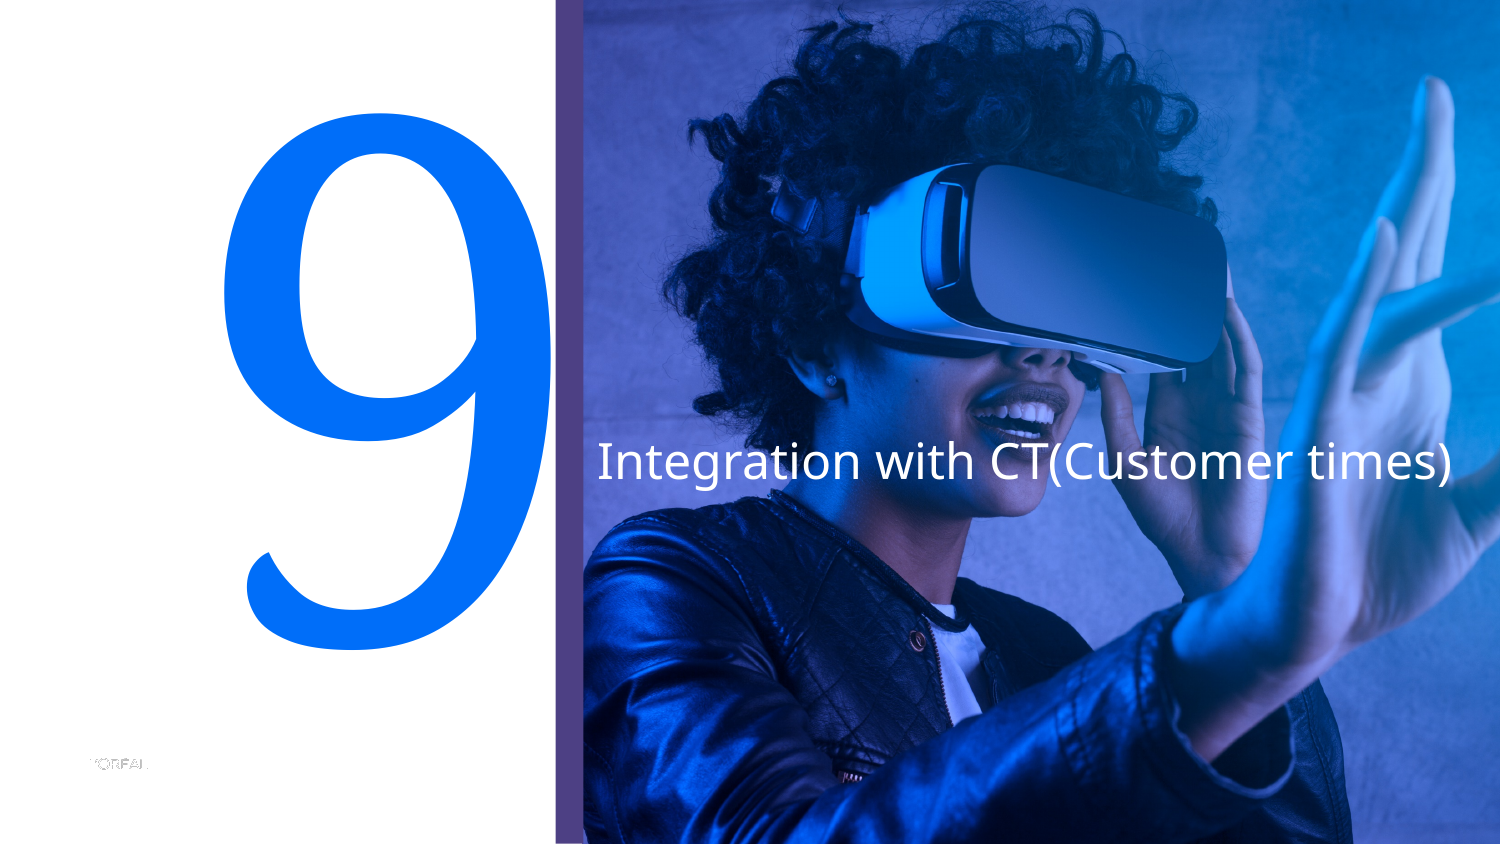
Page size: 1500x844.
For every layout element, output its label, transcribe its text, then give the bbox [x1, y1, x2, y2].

text_box [554, 0, 582, 844]
picture [73, 756, 159, 772]
picture [582, 0, 1500, 844]
text_box 9 [187, 31, 554, 670]
